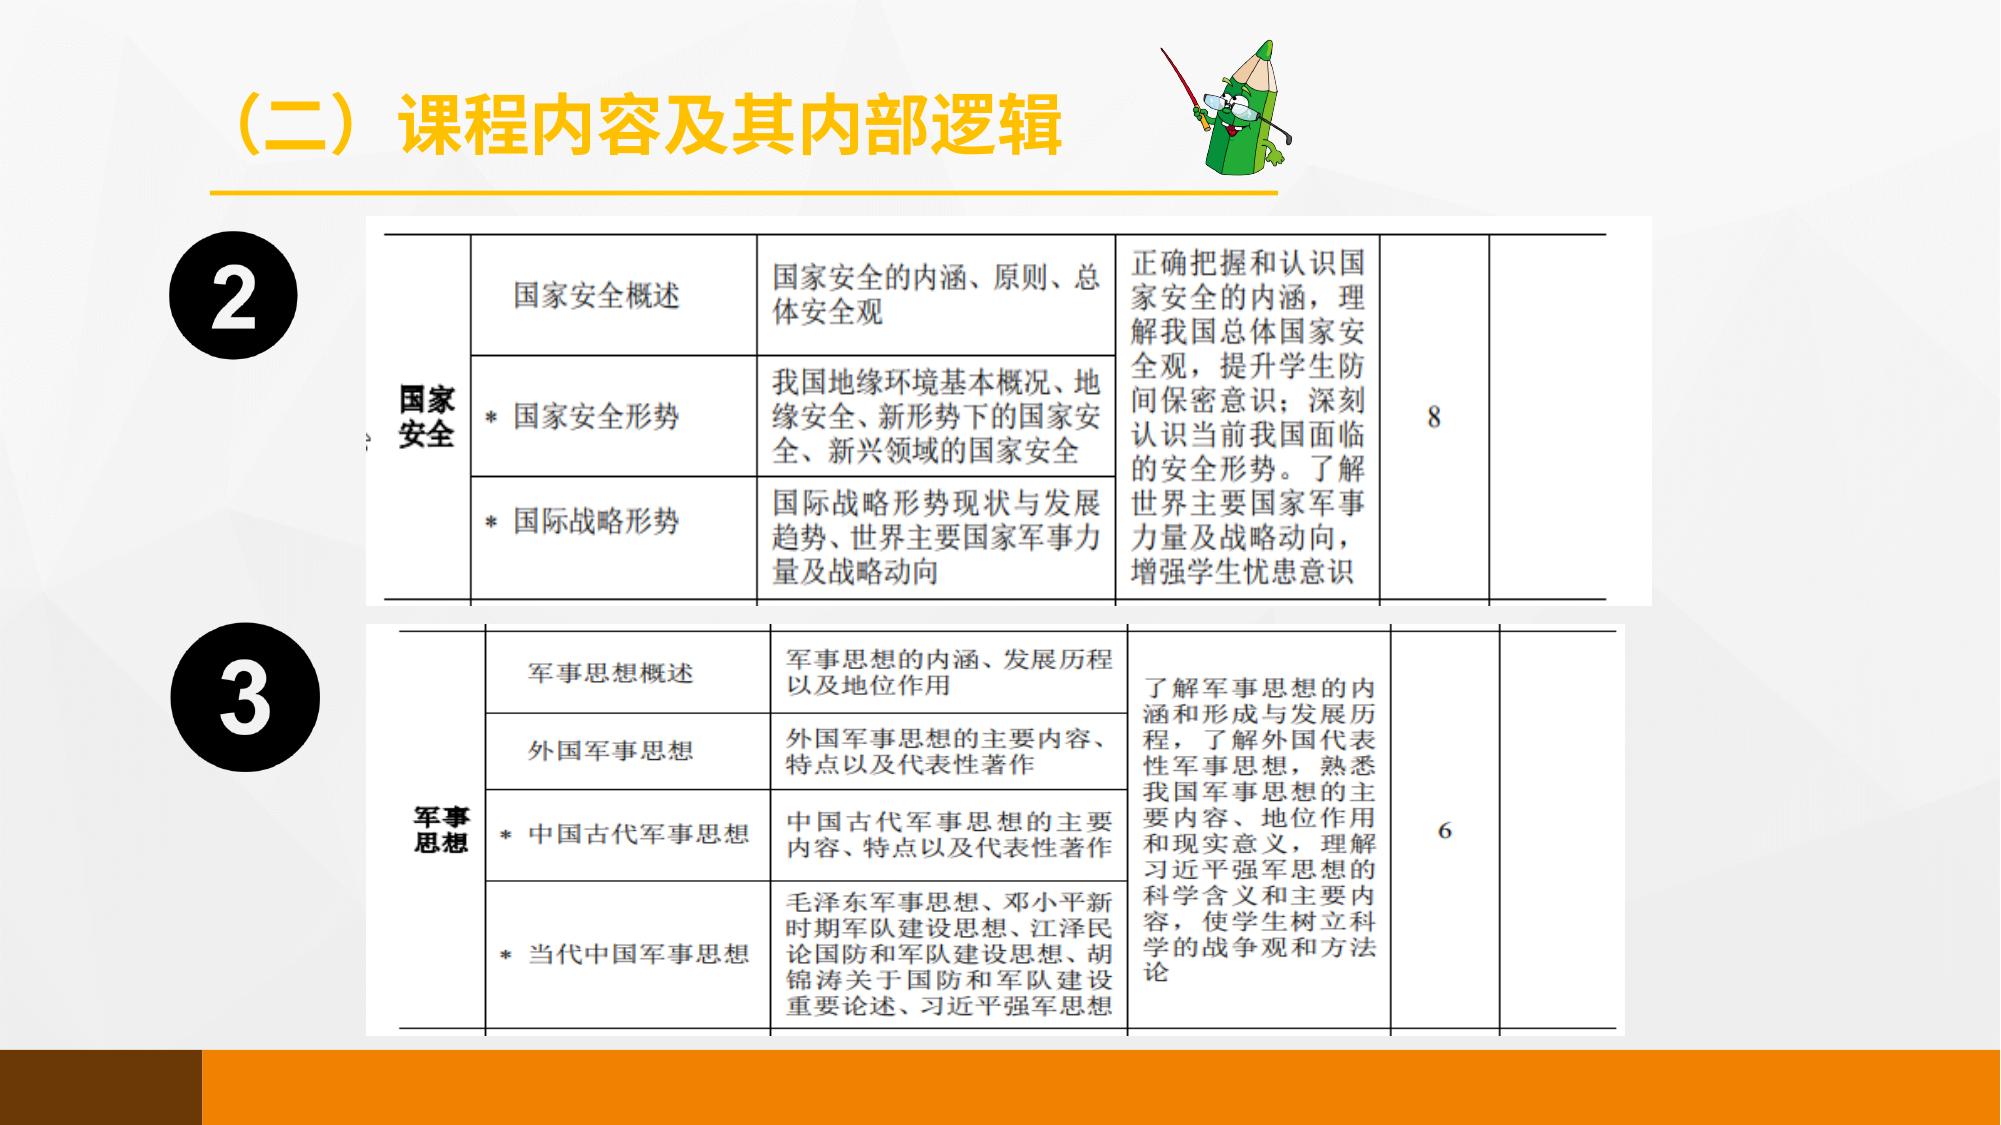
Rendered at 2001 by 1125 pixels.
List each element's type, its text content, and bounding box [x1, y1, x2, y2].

text_box （二）课程内容及其内部逻辑 [106, 75, 1118, 171]
picture [154, 216, 312, 374]
picture [153, 605, 337, 789]
picture [366, 624, 1625, 1036]
picture [366, 216, 1652, 606]
picture [1118, 0, 1329, 197]
